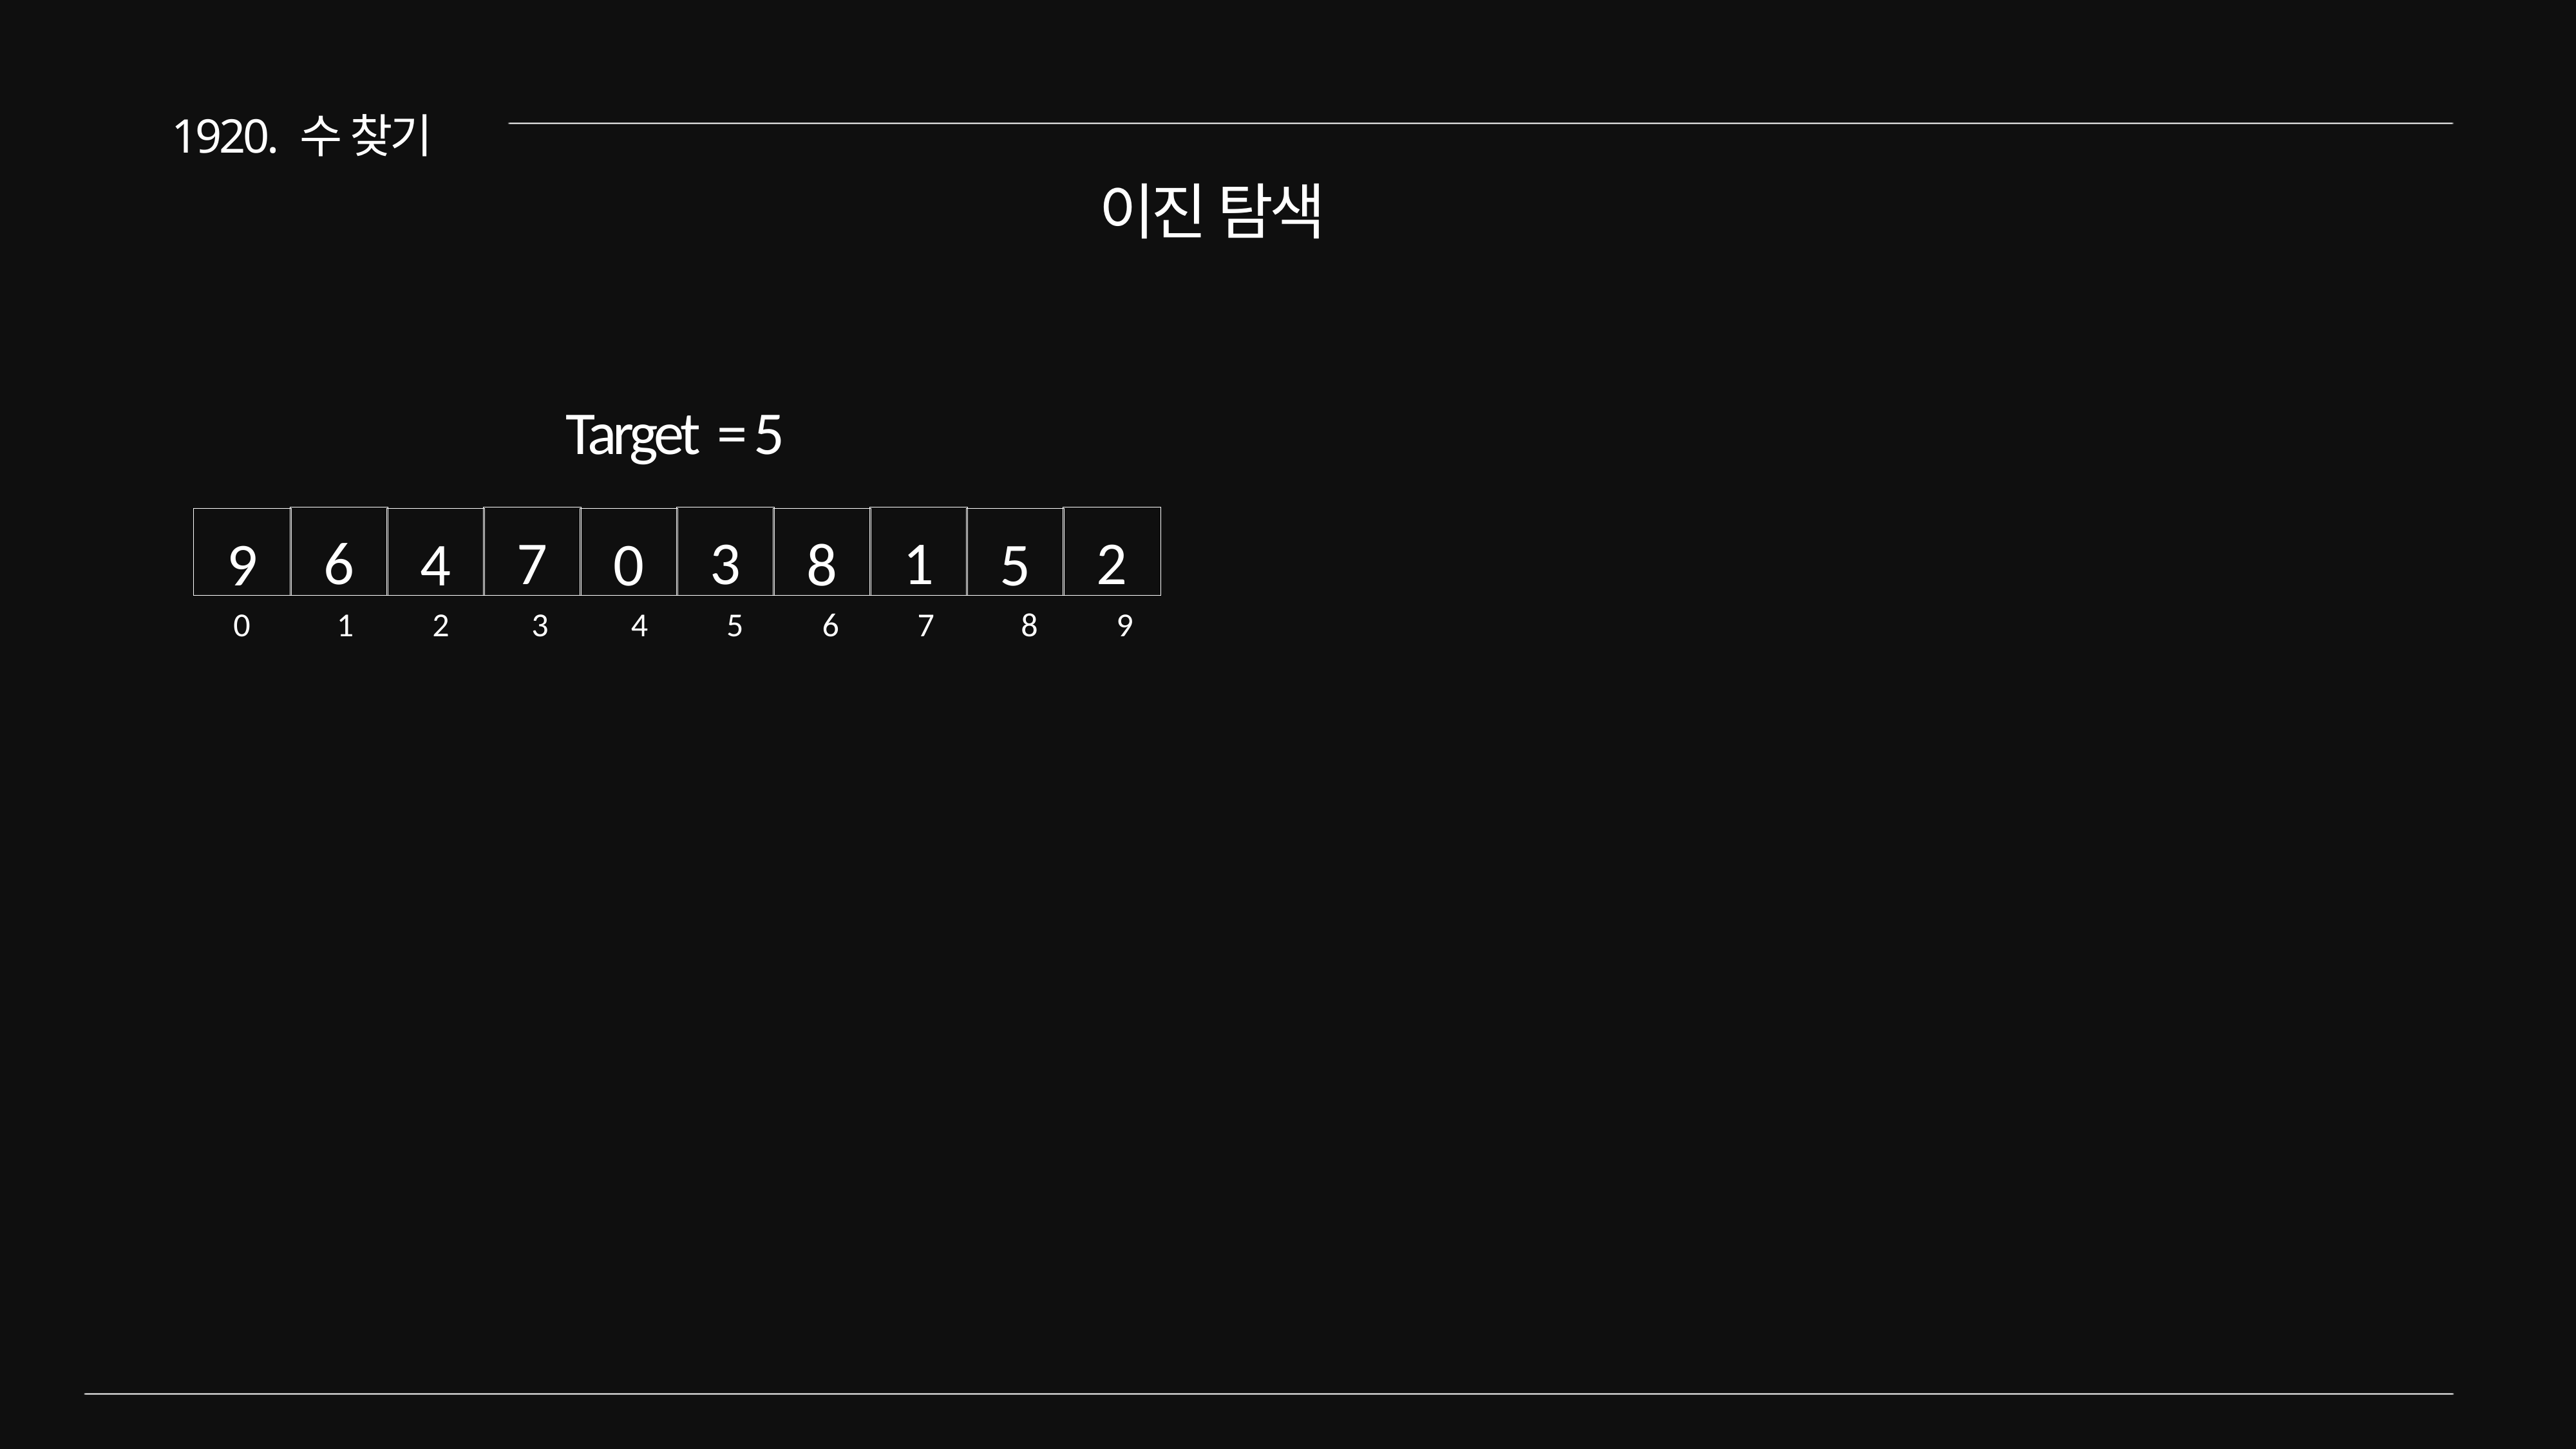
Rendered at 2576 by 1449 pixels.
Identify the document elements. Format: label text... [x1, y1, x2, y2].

text_box 6 [290, 507, 388, 591]
text_box 7 [483, 507, 582, 591]
text_box 이진 탐색 [1067, 158, 1375, 242]
text_box 0 [582, 508, 676, 591]
text_box 1 [869, 507, 968, 591]
text_box 9 [193, 508, 290, 596]
text_box 0 1 2 3 4 5 6 7 8 9 [223, 591, 1168, 677]
text_box 8 [773, 508, 869, 591]
text_box 2 [1063, 507, 1161, 591]
text_box 1920. 수 찾기 [162, 92, 2093, 158]
picture [81, 1392, 2457, 1396]
text_box 5 [968, 508, 1063, 591]
text_box Target = 5 [0, 377, 1490, 462]
picture [506, 122, 2457, 125]
text_box 4 [388, 508, 483, 591]
text_box 3 [676, 507, 775, 591]
